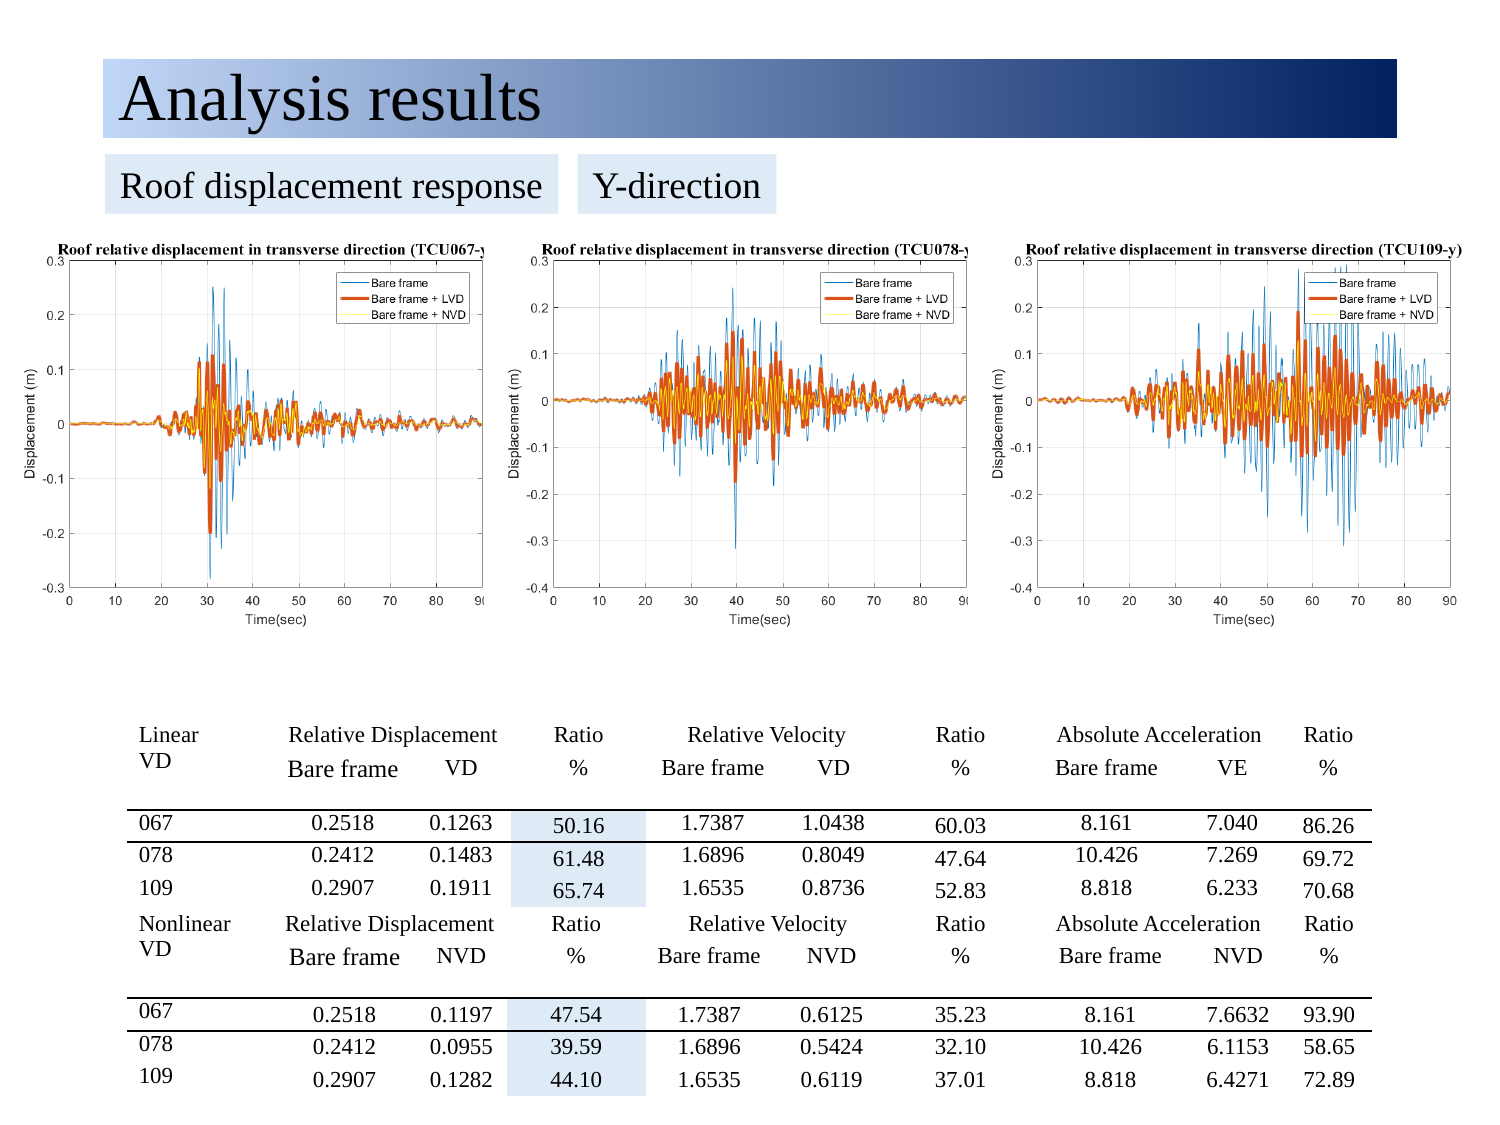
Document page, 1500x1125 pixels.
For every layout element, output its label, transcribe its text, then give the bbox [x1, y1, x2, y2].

table_cell Bare frame [275, 755, 411, 809]
table_cell 58.65 [1286, 1032, 1372, 1063]
table_cell 7.6632 [1190, 999, 1286, 1030]
table_cell 47.54 [507, 999, 646, 1030]
table_cell 8.818 [1034, 875, 1180, 907]
table_cell 109 [127, 875, 275, 907]
table_cell 0.5424 [773, 1032, 890, 1063]
table_cell 70.68 [1285, 875, 1372, 907]
table_header Absolute Acceleration [1034, 722, 1285, 755]
table_cell % [511, 755, 646, 809]
table_header Ratio [1285, 722, 1372, 755]
table_cell 65.74 [511, 875, 646, 907]
table_cell 86.26 [1285, 811, 1372, 841]
table_cell 8.161 [1034, 811, 1180, 841]
table_header Relative Velocity [646, 722, 888, 755]
table_cell 10.426 [1034, 843, 1180, 875]
table_cell 0.2518 [275, 811, 411, 841]
table_cell 6.233 [1180, 875, 1285, 907]
table_cell 32.10 [890, 1032, 1031, 1063]
table_cell VD [411, 755, 511, 809]
table_header Ratio [888, 722, 1034, 755]
table_header Relative Displacement [275, 722, 511, 755]
table_cell 078 [127, 843, 275, 875]
table_header Linear VD [127, 722, 275, 809]
table_cell 1.6535 [646, 875, 780, 907]
table_cell 0.6125 [773, 999, 890, 1030]
table_cell VD [780, 755, 888, 809]
table_cell 47.64 [888, 843, 1034, 875]
table_cell 1.0438 [780, 811, 888, 841]
table_cell 44.10 [507, 1063, 646, 1096]
table_cell 93.90 [1286, 999, 1372, 1030]
table_header Ratio [1286, 911, 1372, 943]
table_cell 39.59 [507, 1032, 646, 1063]
table_cell 72.89 [1286, 1063, 1372, 1096]
table_header Ratio [890, 911, 1031, 943]
table_cell 52.83 [888, 875, 1034, 907]
table_cell 0.8736 [780, 875, 888, 907]
table_header Absolute Acceleration [1031, 911, 1286, 943]
table_cell Bare frame [646, 755, 780, 809]
table_cell 8.161 [1031, 999, 1190, 1030]
table_cell % [1285, 755, 1372, 809]
table_cell 6.1153 [1190, 1032, 1286, 1063]
table_cell NVD [416, 943, 507, 997]
table_cell % [890, 943, 1031, 997]
table_cell 60.03 [888, 811, 1034, 841]
table_cell 1.6535 [646, 1063, 773, 1096]
table_header Relative Velocity [646, 911, 890, 943]
table_cell 0.2412 [273, 1032, 416, 1063]
table_header Nonlinear VD [127, 911, 273, 997]
table_cell 7.269 [1180, 843, 1285, 875]
table_cell 10.426 [1031, 1032, 1190, 1063]
table_cell 69.72 [1285, 843, 1372, 875]
table_cell Bare frame [1031, 943, 1190, 997]
table_cell 61.48 [511, 843, 646, 875]
table_cell 1.7387 [646, 811, 780, 841]
table_cell 0.0955 [416, 1032, 507, 1063]
table_header Relative Displacement [273, 911, 507, 943]
table_cell 7.040 [1180, 811, 1285, 841]
table_cell 0.1282 [416, 1063, 507, 1096]
text_box Roof displacement response [104, 154, 559, 214]
table_cell VE [1180, 755, 1285, 809]
table_cell NVD [1190, 943, 1286, 997]
table_cell 50.16 [511, 811, 646, 841]
text_box Y-direction [577, 154, 777, 214]
table_cell 37.01 [890, 1063, 1031, 1096]
table_cell 109 [127, 1063, 273, 1096]
title Analysis results [103, 59, 1397, 138]
table_header Ratio [507, 911, 646, 943]
table_cell 0.1911 [411, 875, 511, 907]
table_cell 35.23 [890, 999, 1031, 1030]
table_cell 1.6896 [646, 843, 780, 875]
table_cell 0.6119 [773, 1063, 890, 1096]
table_cell 8.818 [1031, 1063, 1190, 1096]
table_cell Bare frame [1034, 755, 1180, 809]
table_cell 078 [127, 1032, 273, 1063]
table_cell 0.2412 [275, 843, 411, 875]
table_cell Bare frame [646, 943, 773, 997]
table_cell 067 [127, 811, 275, 841]
table_cell 0.2907 [273, 1063, 416, 1096]
table_cell % [507, 943, 646, 997]
table_cell 0.2518 [273, 999, 416, 1030]
table_cell % [1286, 943, 1372, 997]
table_header Ratio [511, 722, 646, 755]
table_cell 0.1197 [416, 999, 507, 1030]
table_cell 1.6896 [646, 1032, 773, 1063]
table_cell NVD [773, 943, 890, 997]
table_cell 0.1263 [411, 811, 511, 841]
table_cell 0.1483 [411, 843, 511, 875]
table_cell Bare frame [273, 943, 416, 997]
table_cell 067 [127, 999, 273, 1030]
table_cell 0.2907 [275, 875, 411, 907]
table_cell % [888, 755, 1034, 809]
picture [0, 230, 1500, 630]
table_cell 0.8049 [780, 843, 888, 875]
table_cell 6.4271 [1190, 1063, 1286, 1096]
table_cell 1.7387 [646, 999, 773, 1030]
